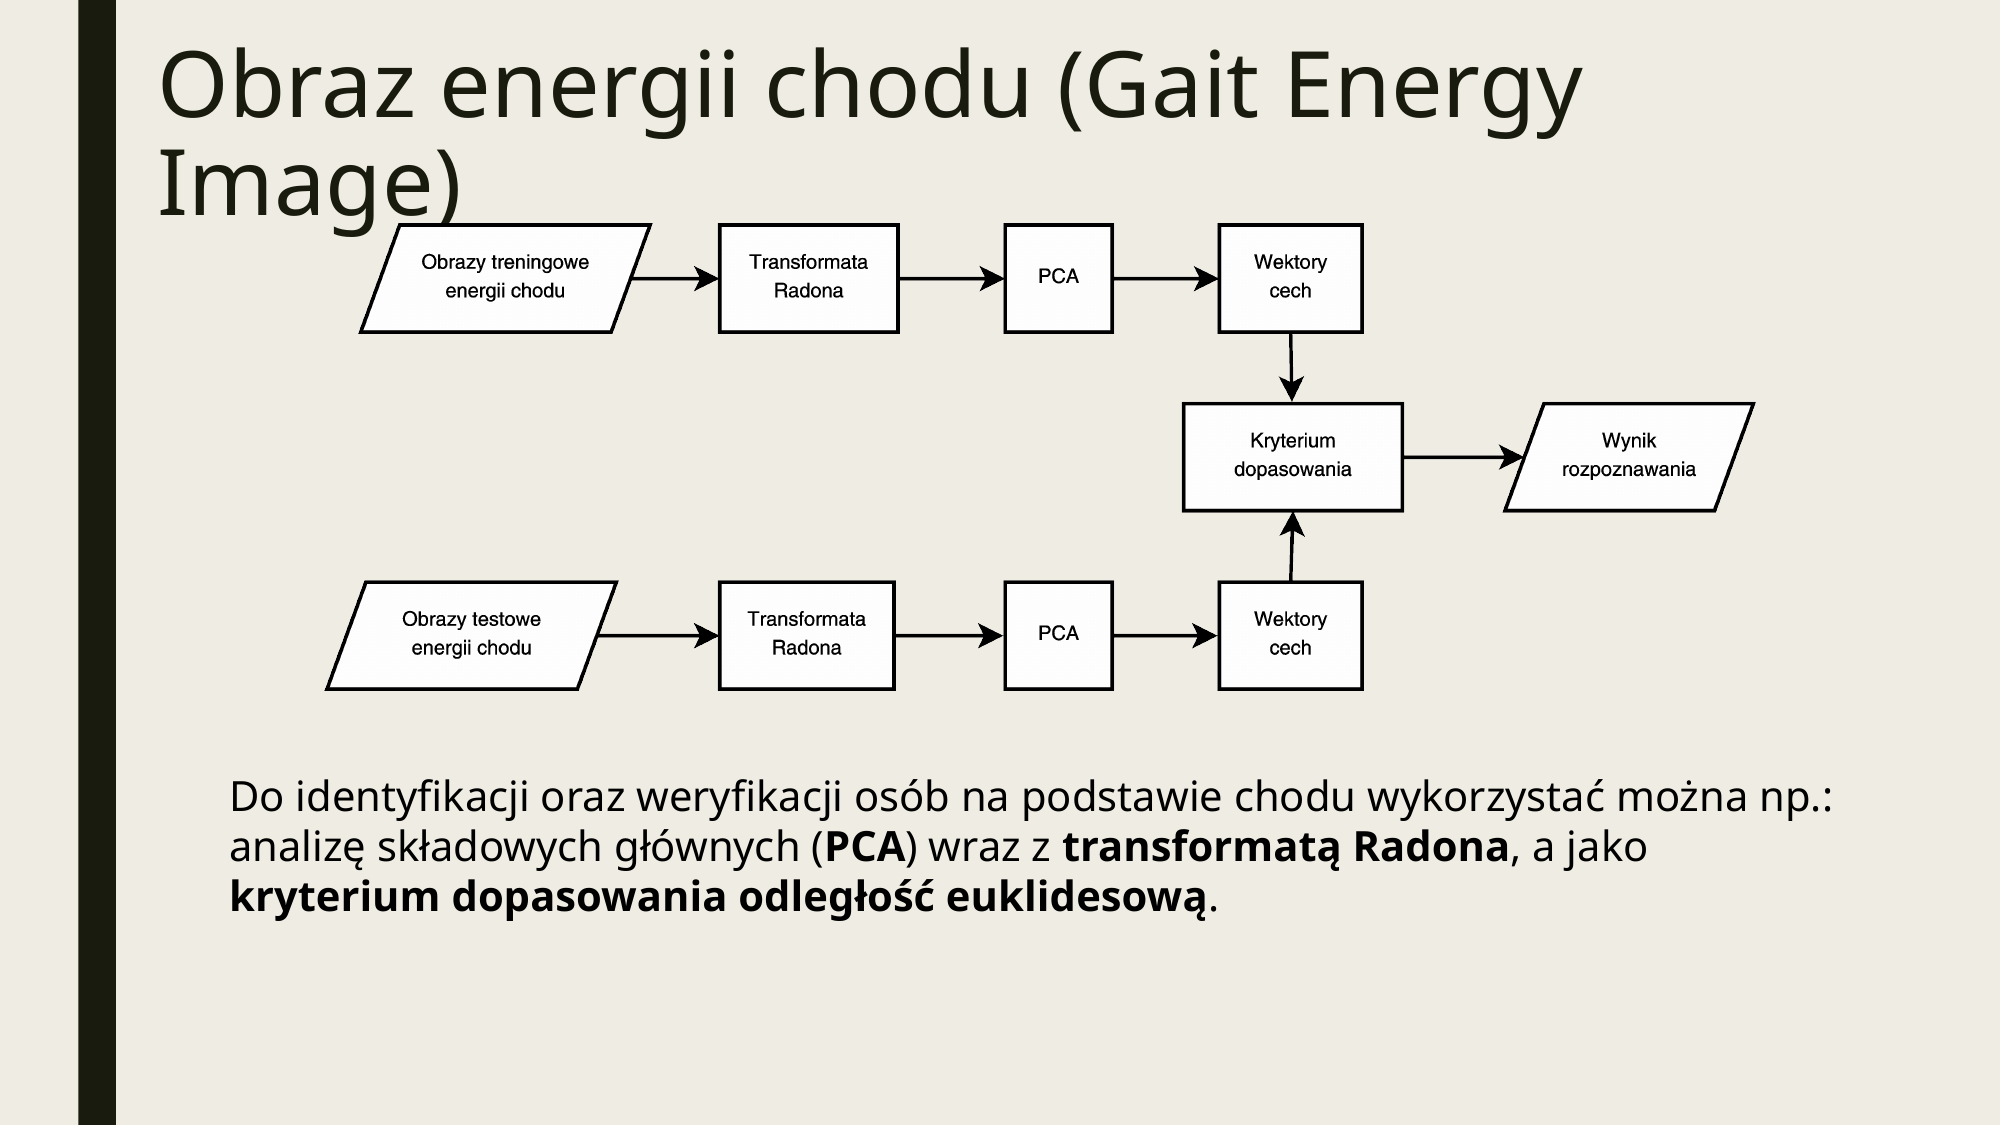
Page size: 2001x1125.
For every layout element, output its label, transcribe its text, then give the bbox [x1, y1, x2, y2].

text_box Do identyfikacji oraz weryfikacji osób na podstawie chodu wykorzystać można np.: analizę składowych głównych (PCA) wraz z transformatą Radona, a jako kryterium dopasowania odległość euklidesową. [214, 761, 1850, 927]
picture [324, 223, 1756, 691]
title Obraz energii chodu (Gait Energy Image) [142, 32, 1871, 276]
